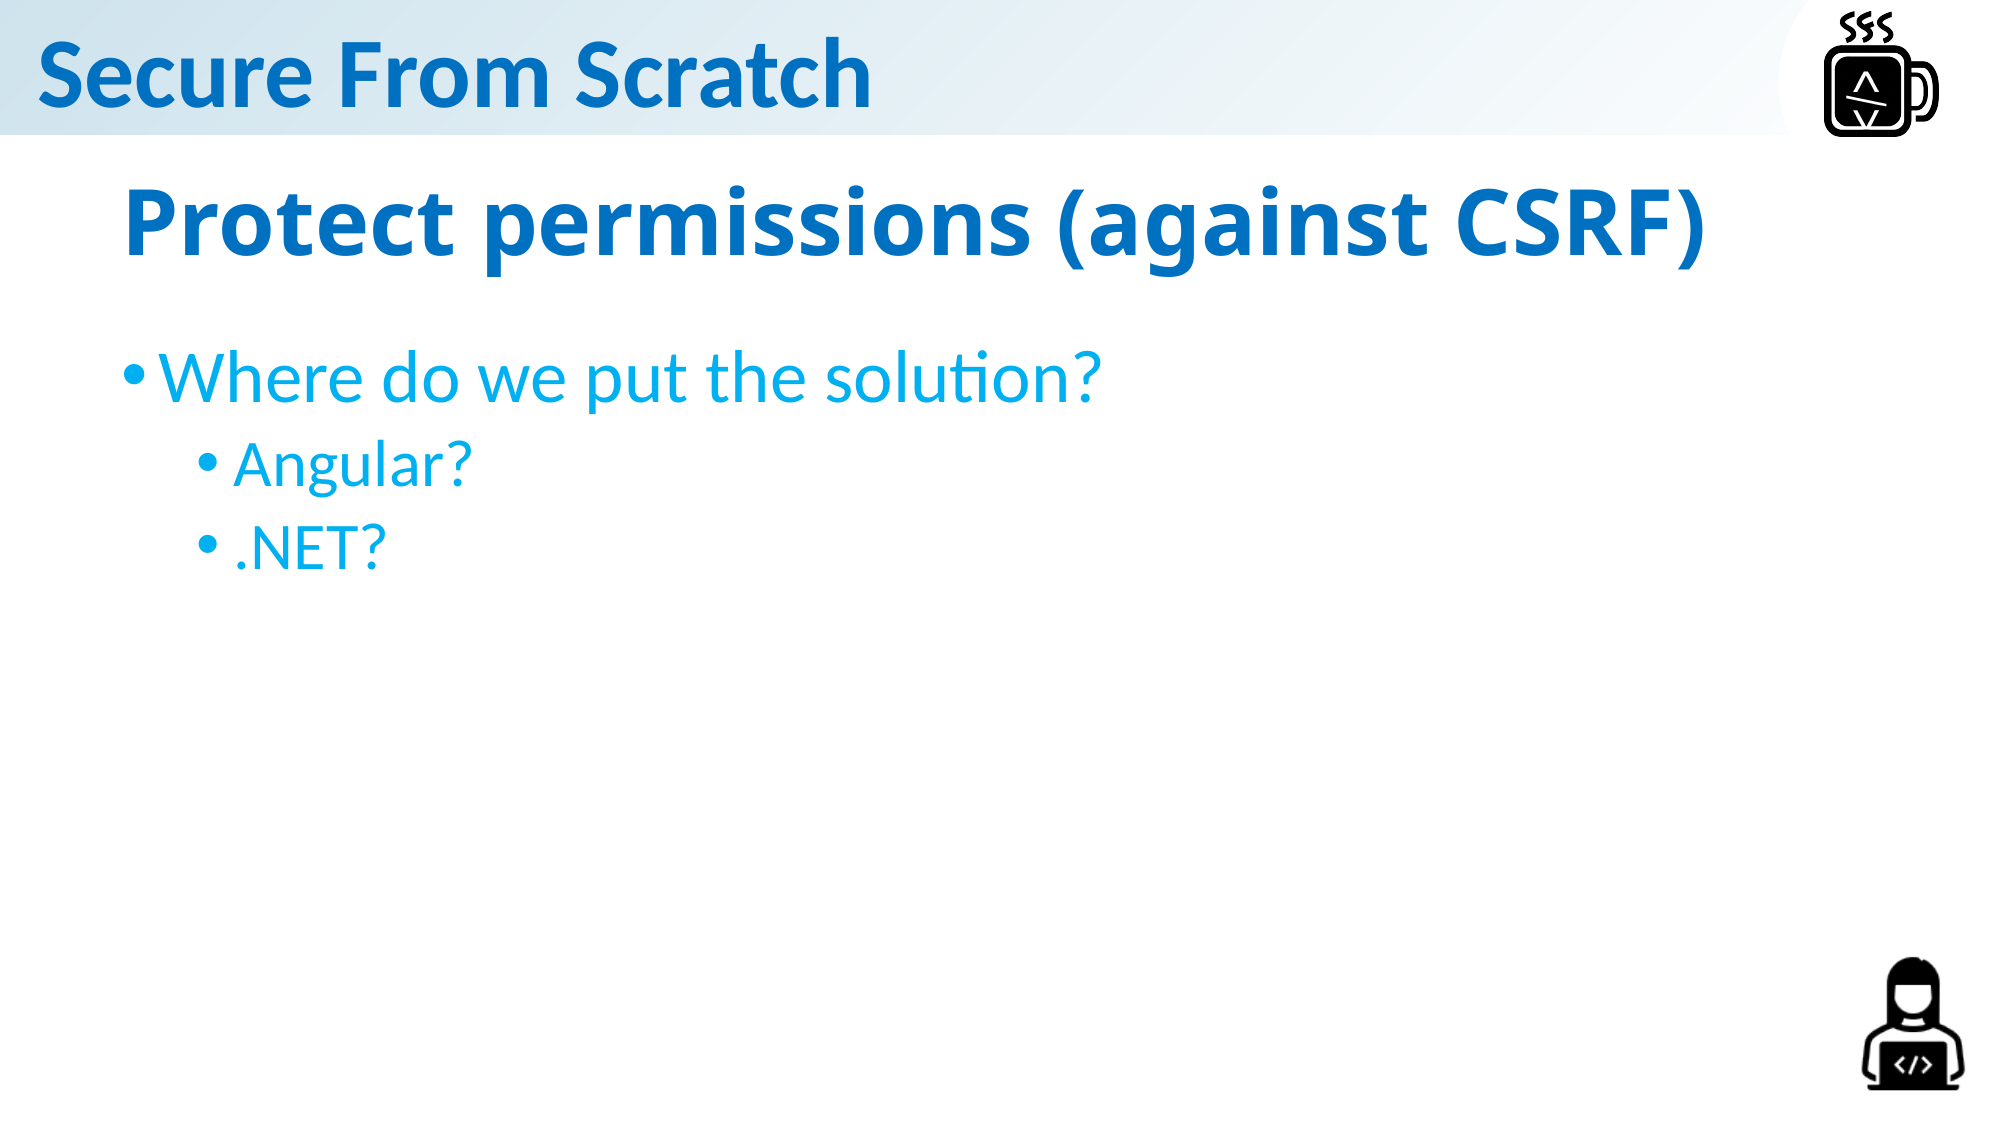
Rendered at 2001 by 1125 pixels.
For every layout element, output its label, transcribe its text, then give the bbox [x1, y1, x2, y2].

list Where do we put the solution? Angular? .NET? [106, 330, 1973, 1085]
picture [1824, 11, 1939, 137]
picture [1838, 943, 1989, 1094]
title Protect permissions (against CSRF) [106, 156, 2000, 296]
